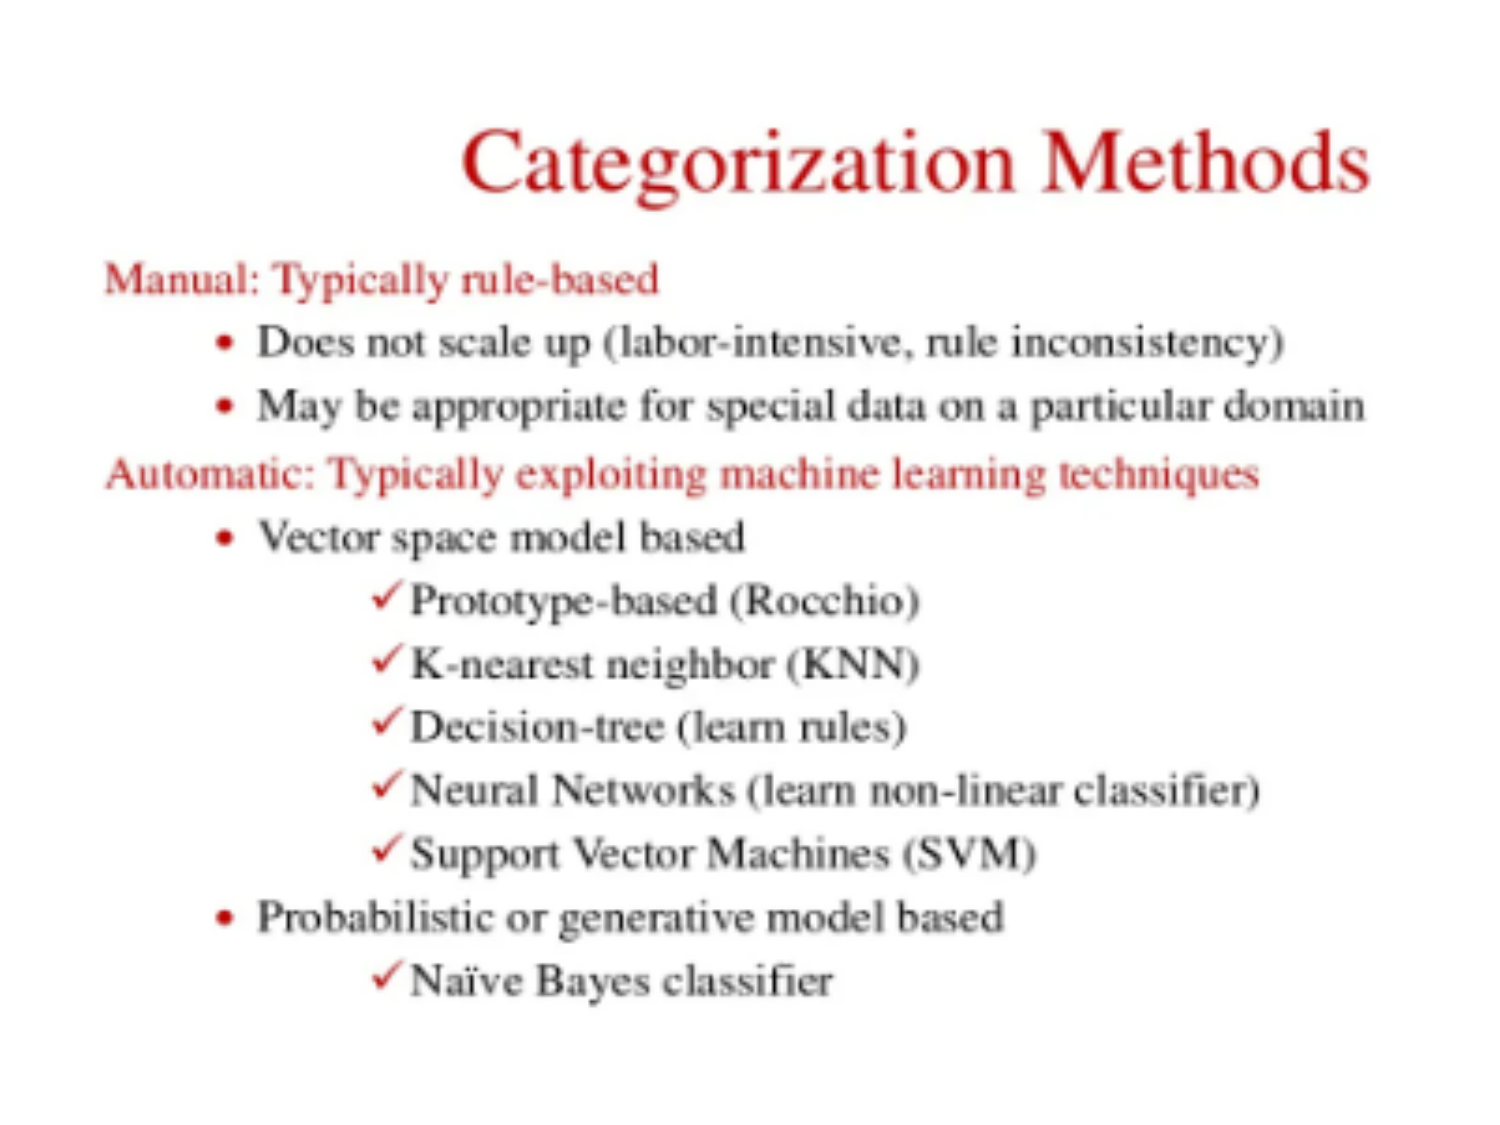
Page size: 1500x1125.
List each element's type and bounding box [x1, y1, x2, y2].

text_box [74, 112, 1413, 1026]
